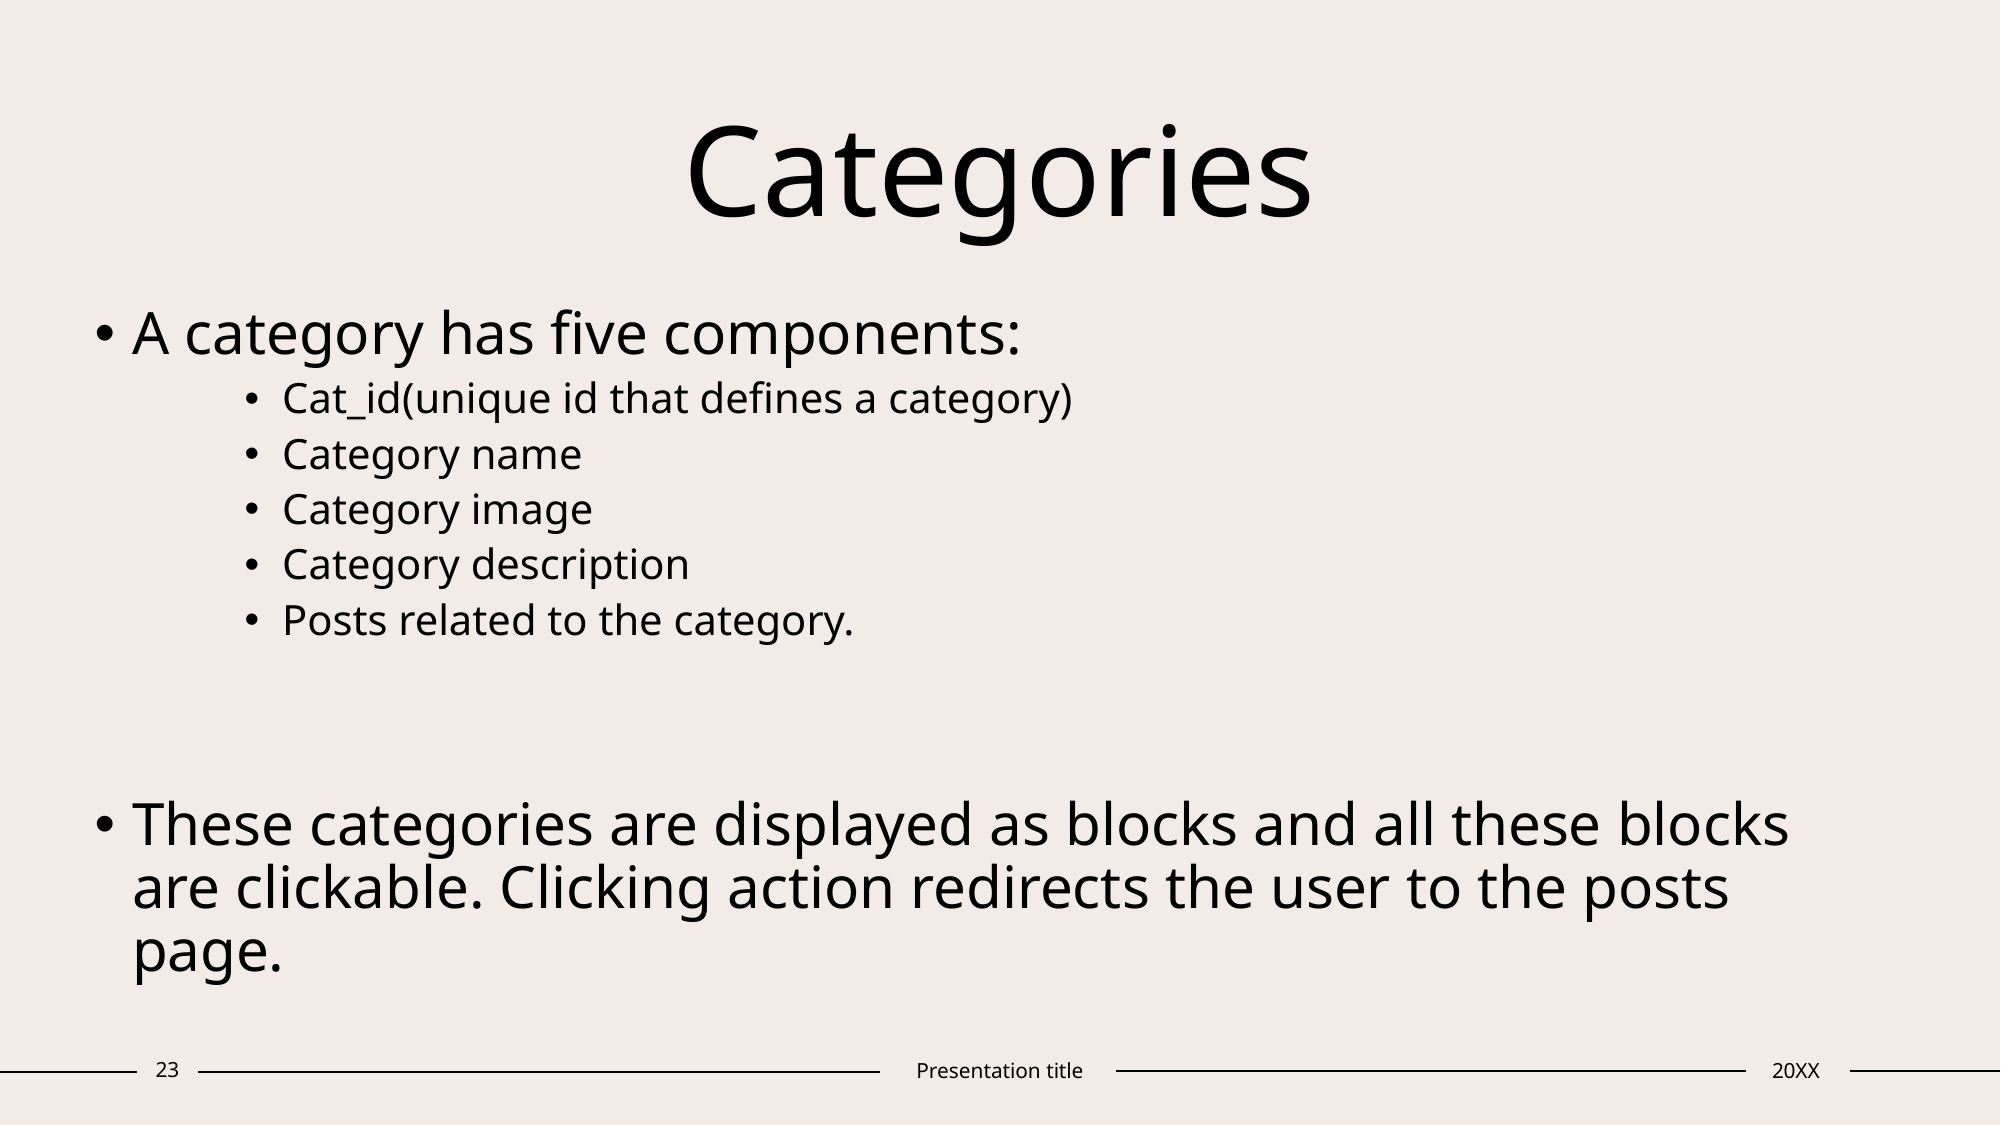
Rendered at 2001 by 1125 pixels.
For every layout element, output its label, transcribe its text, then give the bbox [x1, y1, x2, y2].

slide_number 23 [137, 1050, 198, 1091]
title Categories [187, 83, 1813, 251]
list A category has five components: Cat_id(unique id that defines a category) Category name Category image Category description Posts related to the category. These categories are displayed as blocks and all these blocks are clickable. Clicking action redirects the user to the posts page. [79, 296, 1884, 980]
footer Presentation title [879, 1050, 1120, 1091]
slide_number 20XX [1743, 1050, 1849, 1091]
